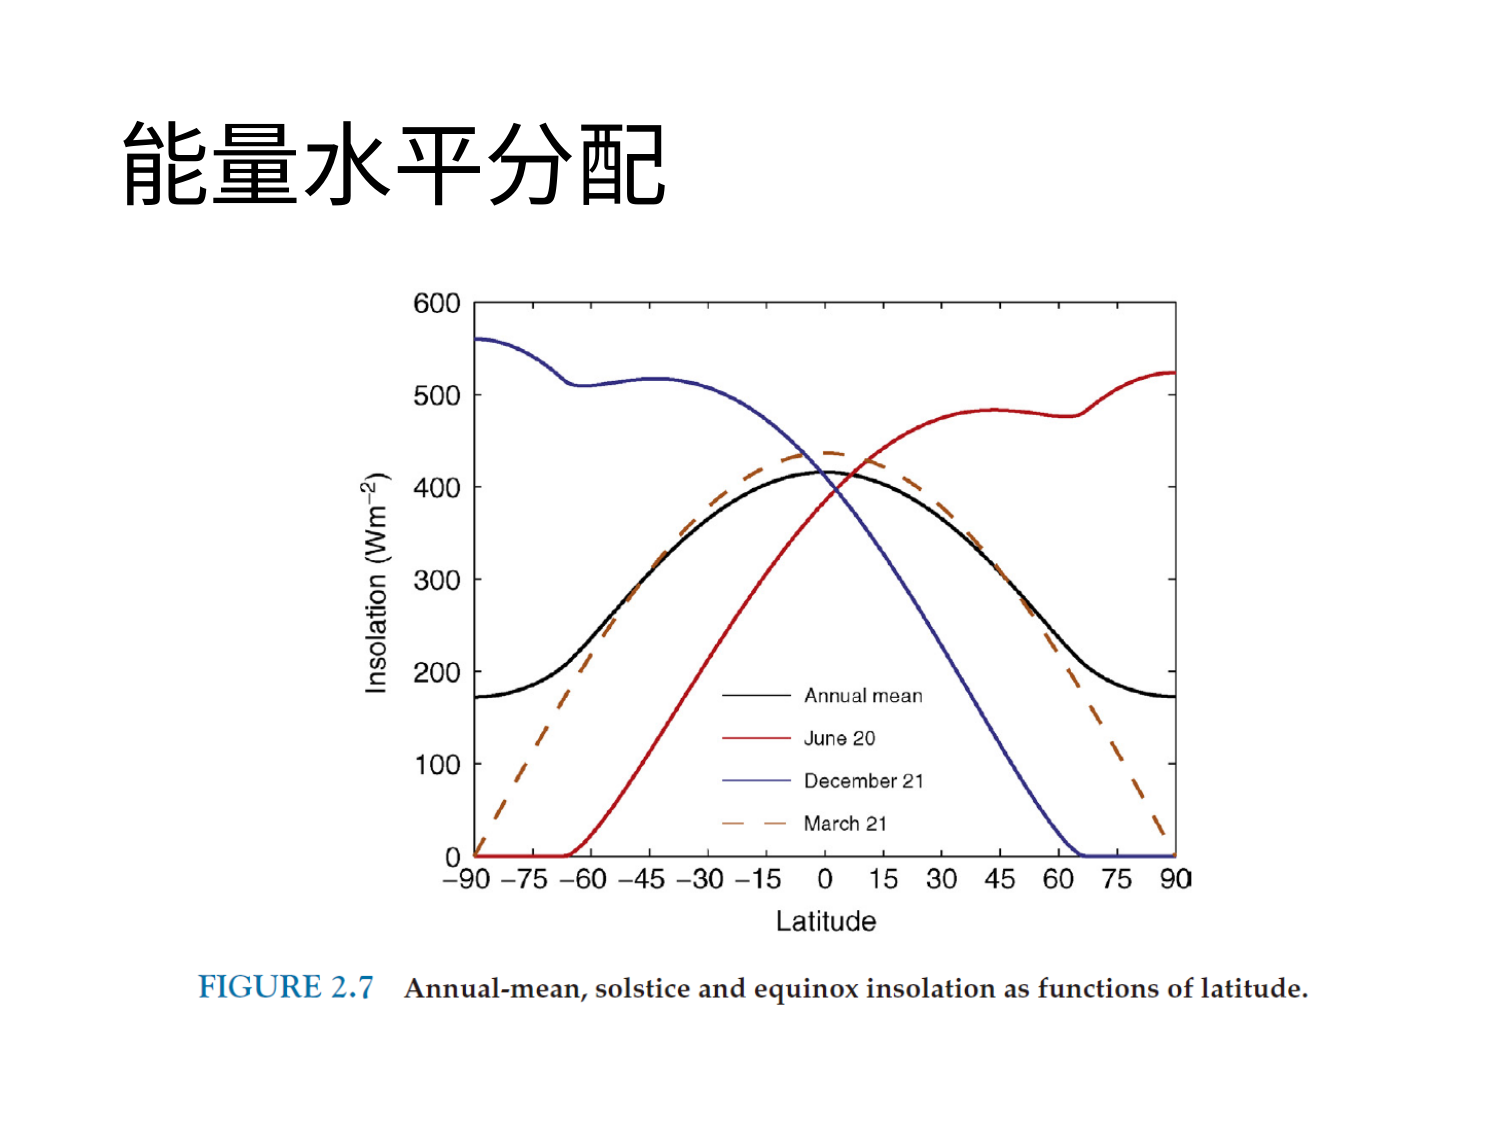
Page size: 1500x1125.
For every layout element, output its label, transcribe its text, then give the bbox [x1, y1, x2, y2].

title 能量水平分配 [103, 59, 1397, 278]
picture [179, 277, 1321, 1013]
